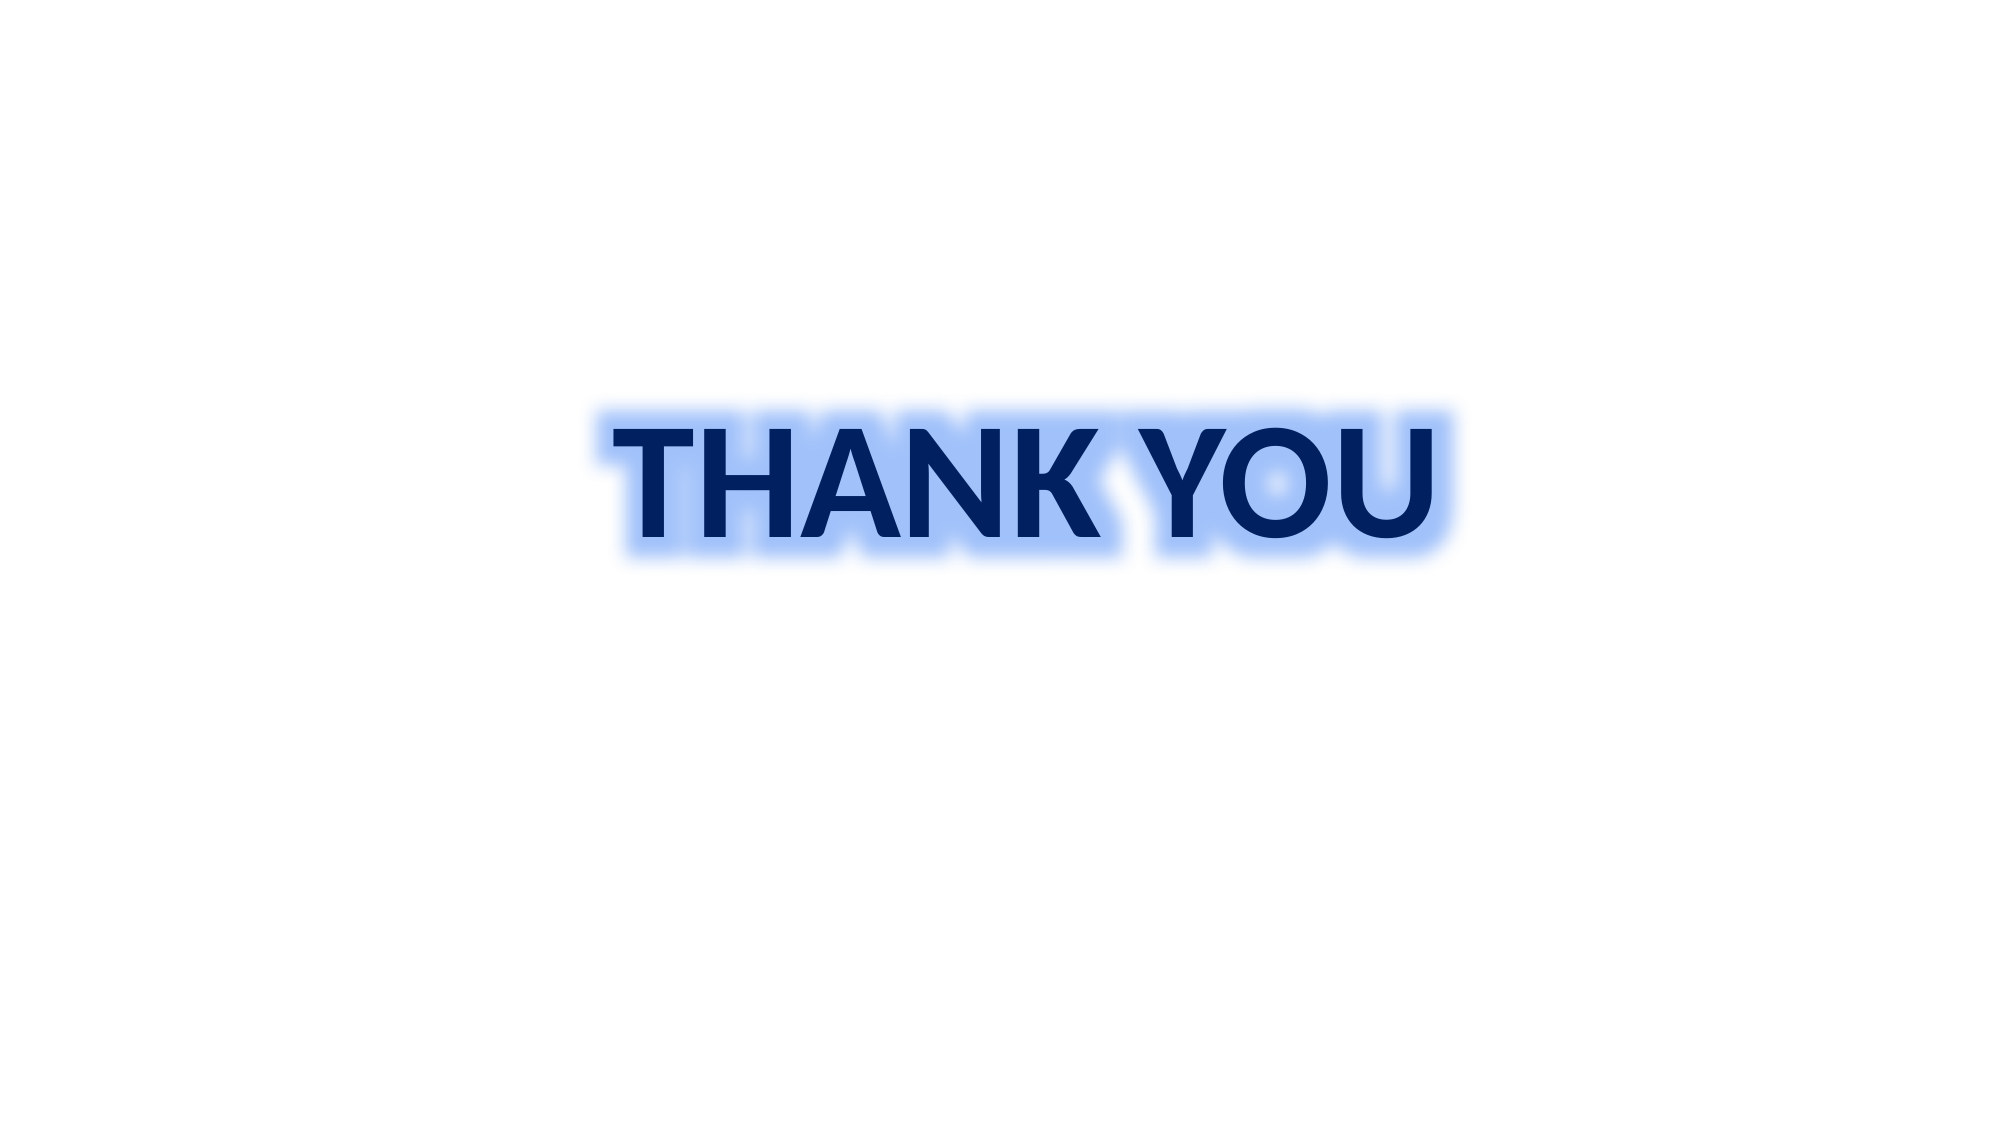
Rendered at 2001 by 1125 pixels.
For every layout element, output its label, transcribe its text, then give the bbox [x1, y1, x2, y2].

text_box THANK YOU [487, 363, 1568, 578]
